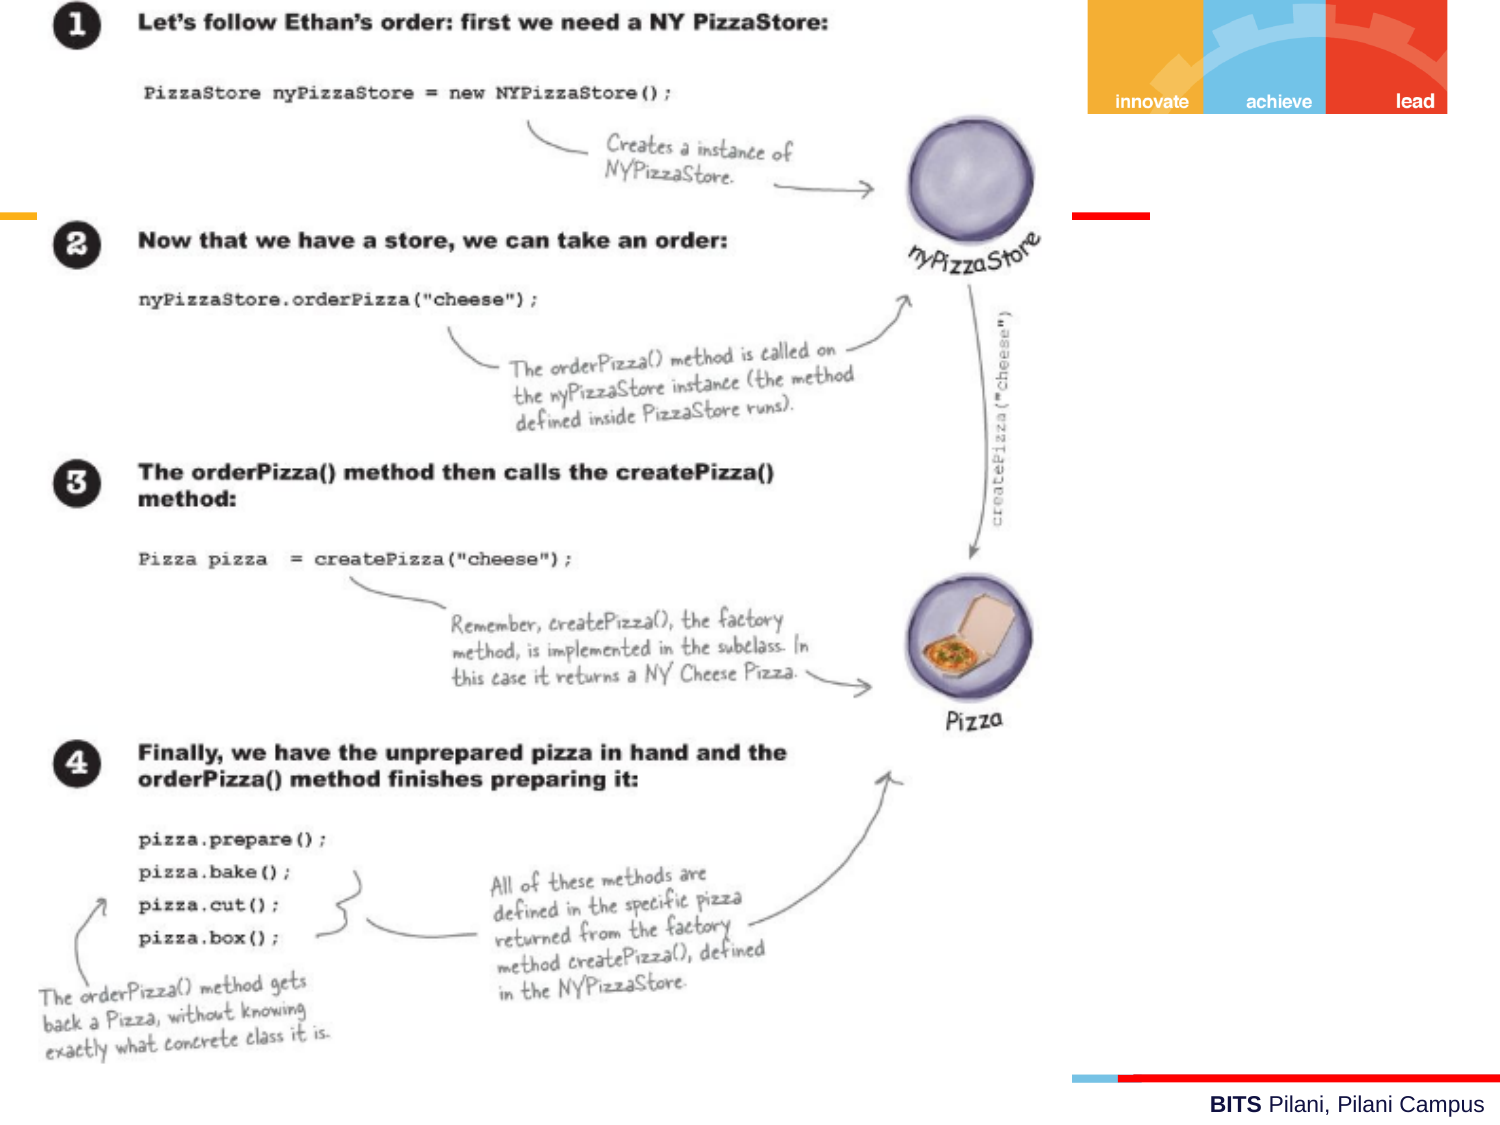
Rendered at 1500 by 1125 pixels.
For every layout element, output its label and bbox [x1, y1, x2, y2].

picture [1087, 0, 1448, 114]
picture [37, 0, 1072, 1101]
